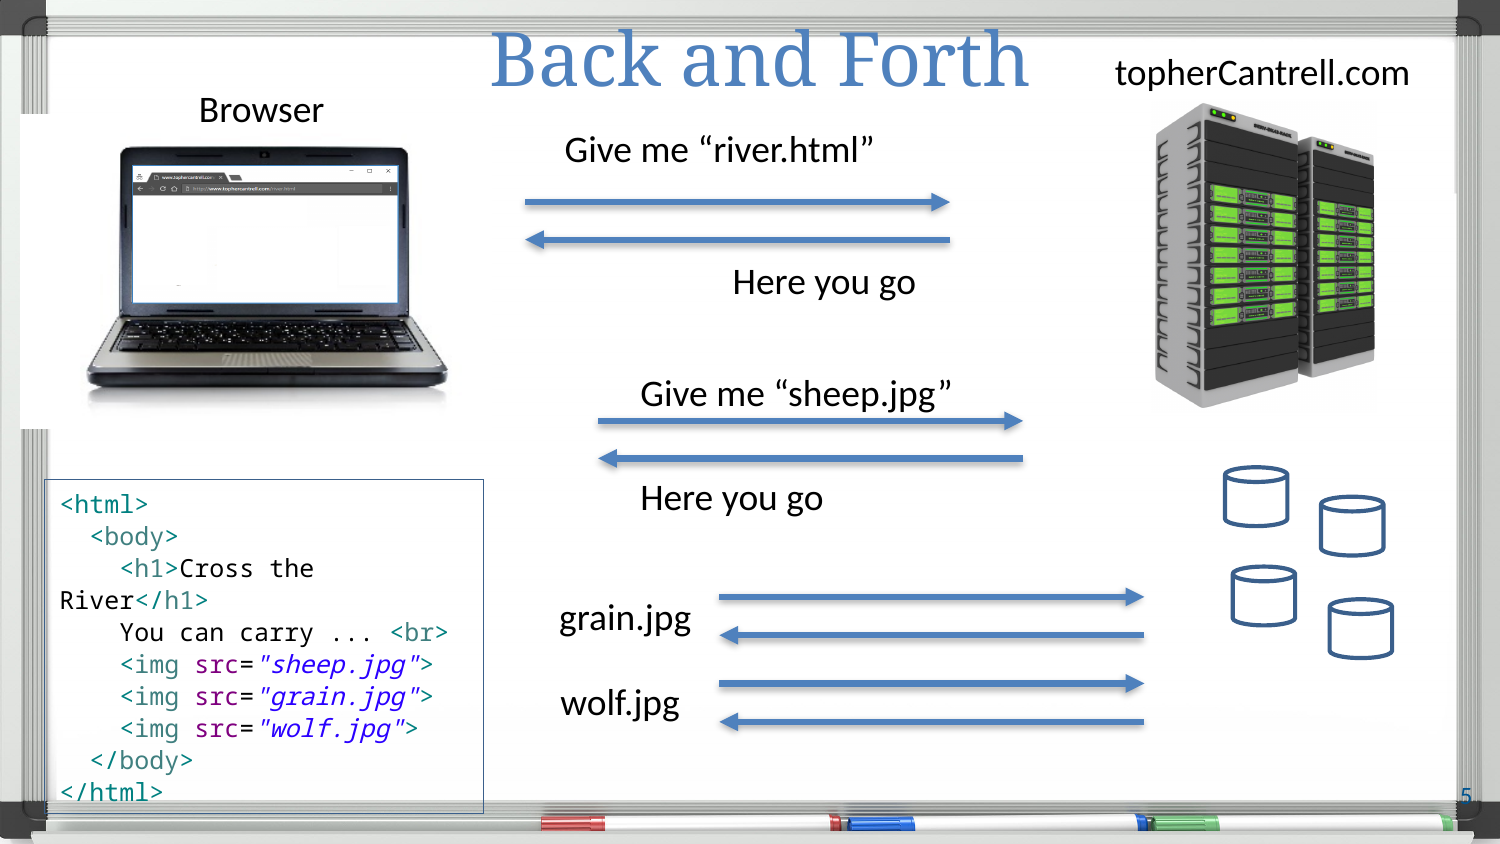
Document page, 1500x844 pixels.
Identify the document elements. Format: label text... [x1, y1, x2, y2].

text_box [1327, 597, 1395, 661]
text_box Here you go [625, 465, 1076, 526]
text_box Browser [184, 77, 347, 112]
text_box [1318, 494, 1386, 558]
text_box topherCantrell.com [1100, 41, 1438, 101]
picture [0, 0, 1500, 844]
title Back and Forth [24, 6, 1496, 107]
text_box Give me “sheep.jpg” [625, 361, 1076, 422]
slide_number 5 [1387, 771, 1488, 817]
text_box Here you go [717, 249, 1116, 310]
text_box [1230, 564, 1298, 628]
text_box grain.jpg [544, 585, 780, 646]
text_box wolf.jpg [545, 670, 781, 731]
text_box <html> <body> <h1>Cross the River</h1> You can carry ... <br> <img src="sheep.jpg"> <img src="grain.jpg"> <img src="wolf.jpg"> </body> </html> [44, 479, 484, 814]
text_box Give me “river.html” [549, 117, 1000, 178]
text_box [1222, 465, 1290, 529]
